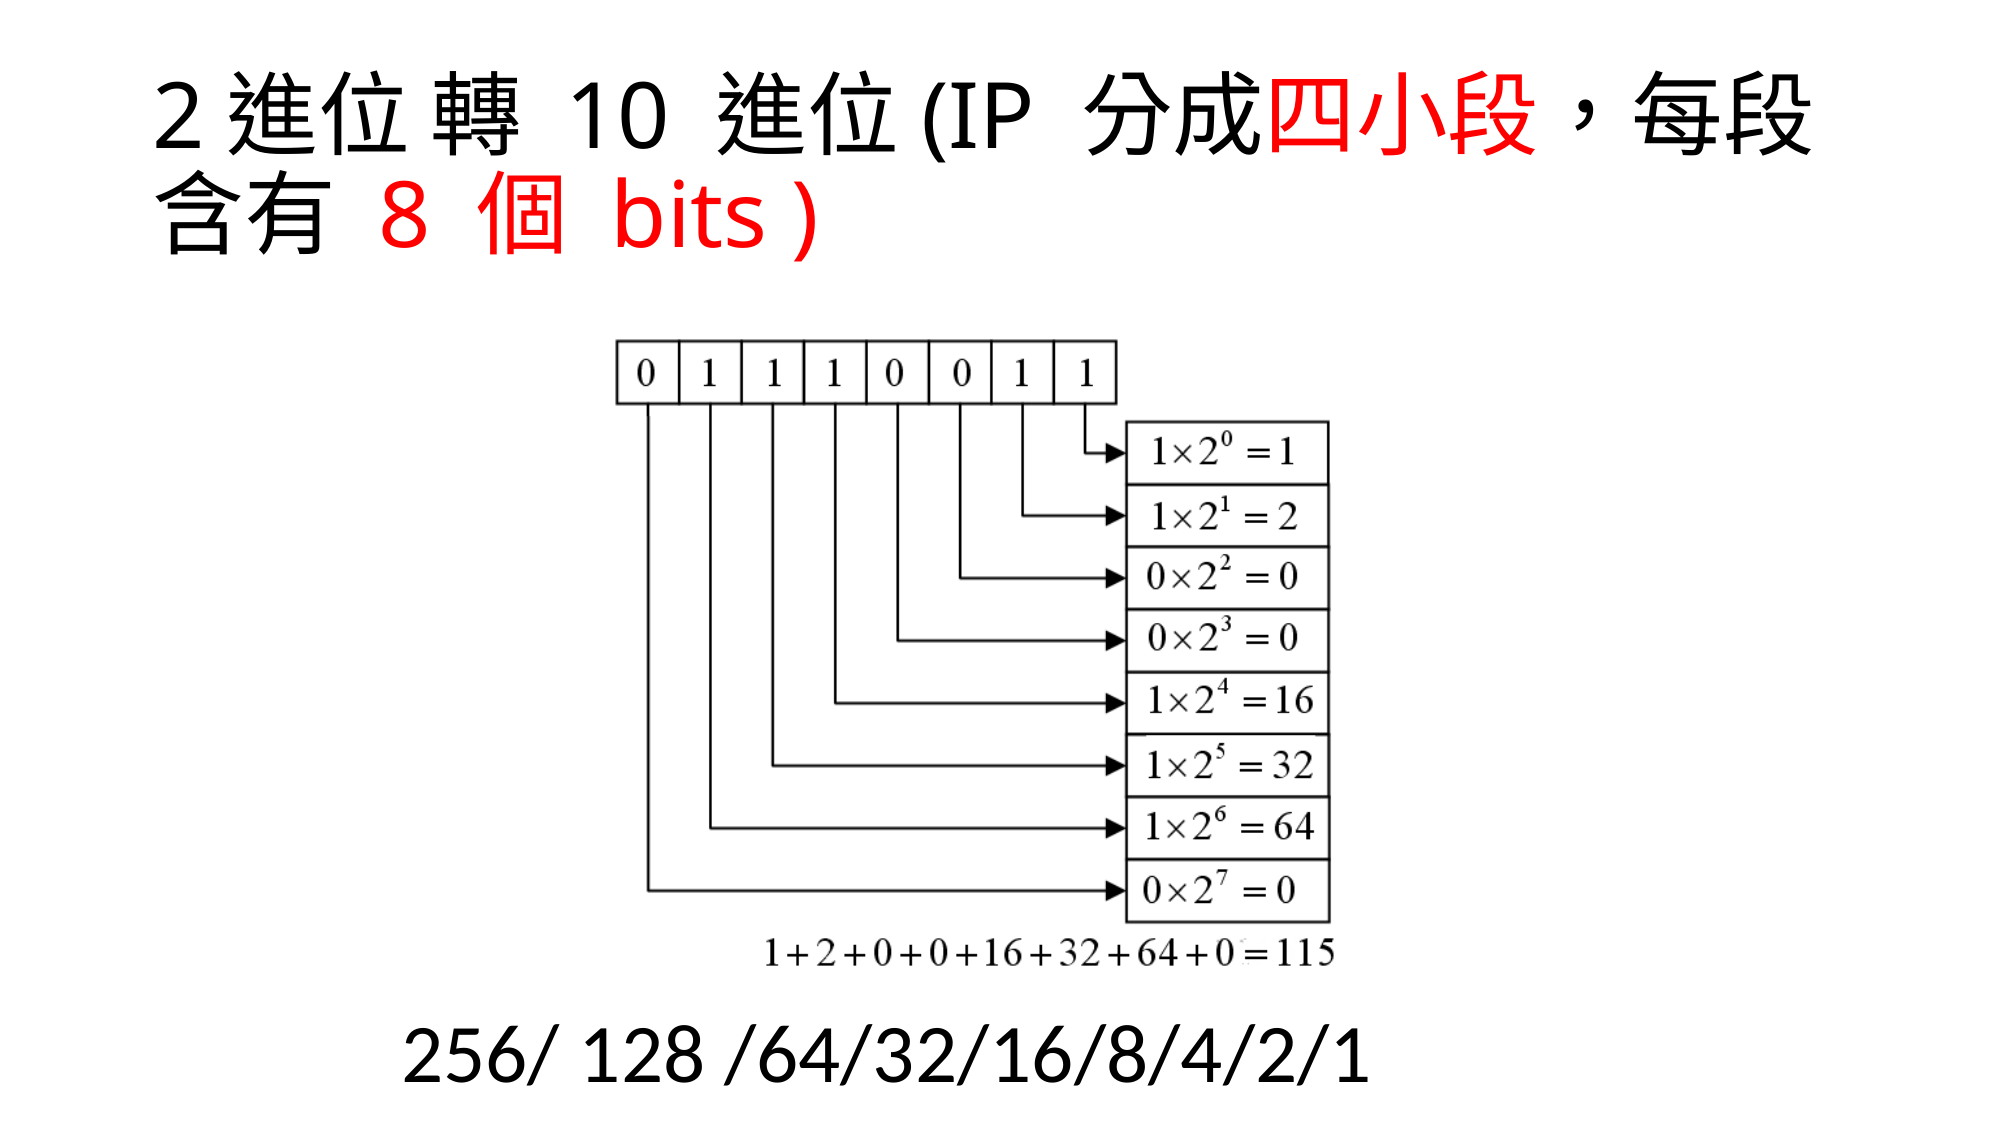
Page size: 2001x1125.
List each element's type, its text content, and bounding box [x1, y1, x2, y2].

title 2進位 轉 10 進位(IP 分成四小段，每段含有 8 個 bits ) [137, 59, 1863, 278]
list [587, 299, 1413, 1014]
text_box 256/ 128 /64/32/16/8/4/2/1 [386, 991, 1388, 1107]
